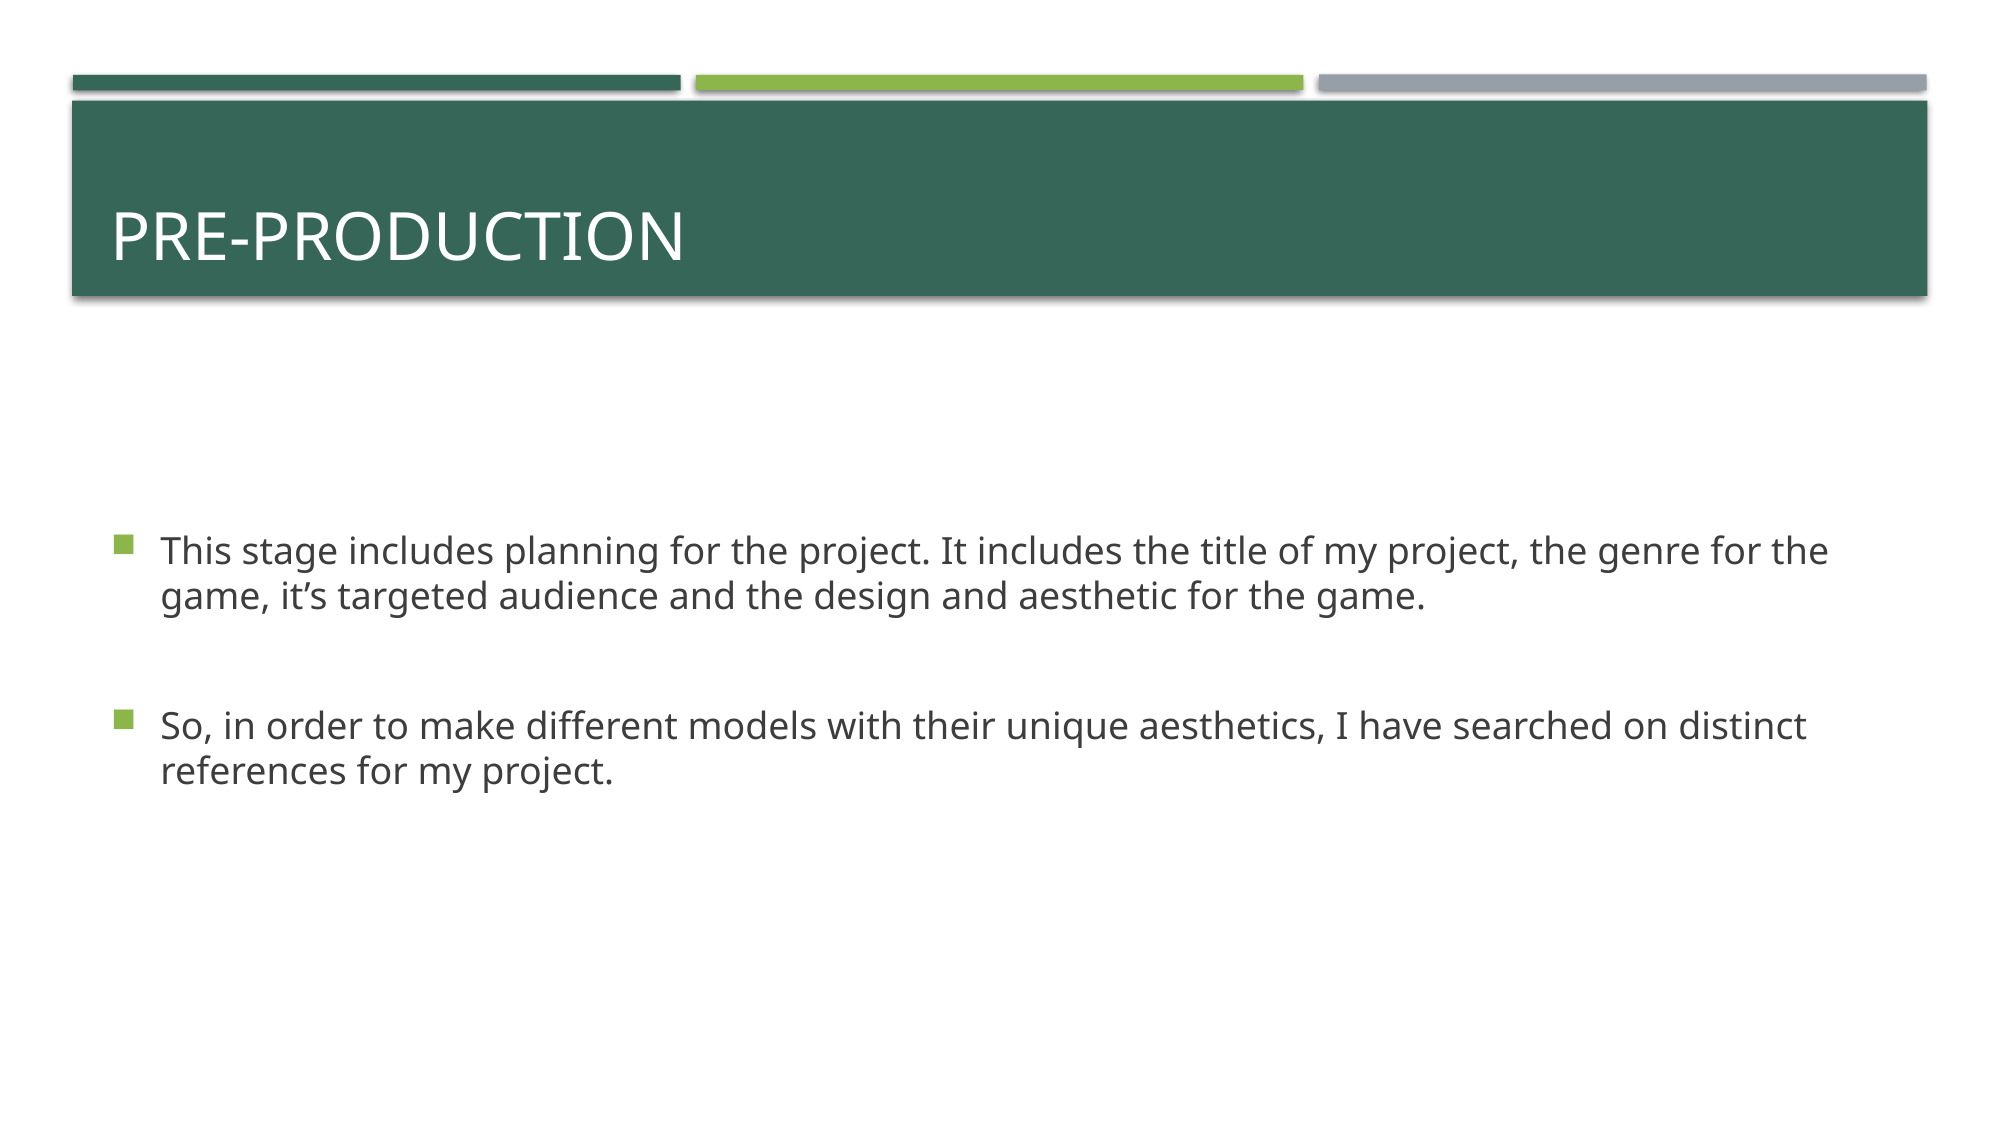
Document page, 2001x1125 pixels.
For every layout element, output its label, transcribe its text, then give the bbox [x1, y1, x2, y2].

title Pre-production [95, 115, 1905, 282]
list This stage includes planning for the project. It includes the title of my project, the genre for the game, it’s targeted audience and the design and aesthetic for the game. So, in order to make different models with their unique aesthetics, I have searched on distinct references for my project. [95, 357, 1905, 962]
